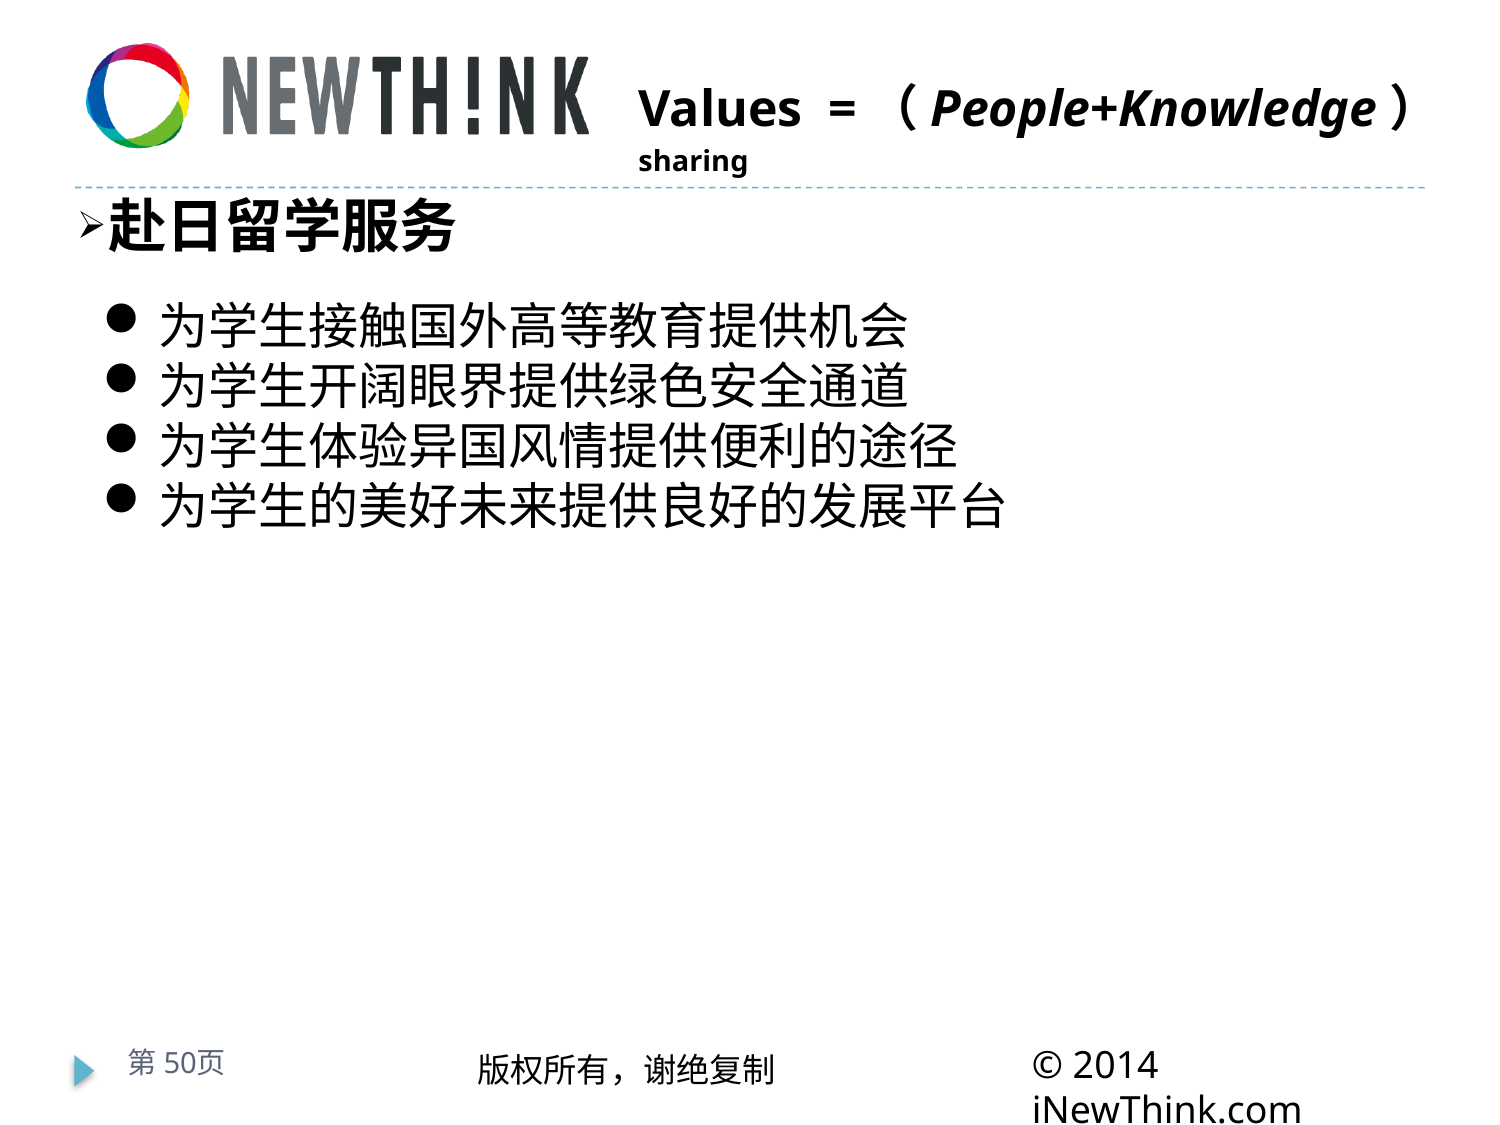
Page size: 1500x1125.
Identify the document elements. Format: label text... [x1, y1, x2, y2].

text_box 为学生接触国外高等教育提供机会 为学生开阔眼界提供绿色安全通道 为学生体验异国风情提供便利的途径 为学生的美好未来提供良好的发展平台 [87, 287, 1376, 543]
text_box 赴日留学服务 [93, 182, 1388, 270]
slide_number 第50页 [112, 1037, 362, 1098]
picture [74, 35, 600, 157]
